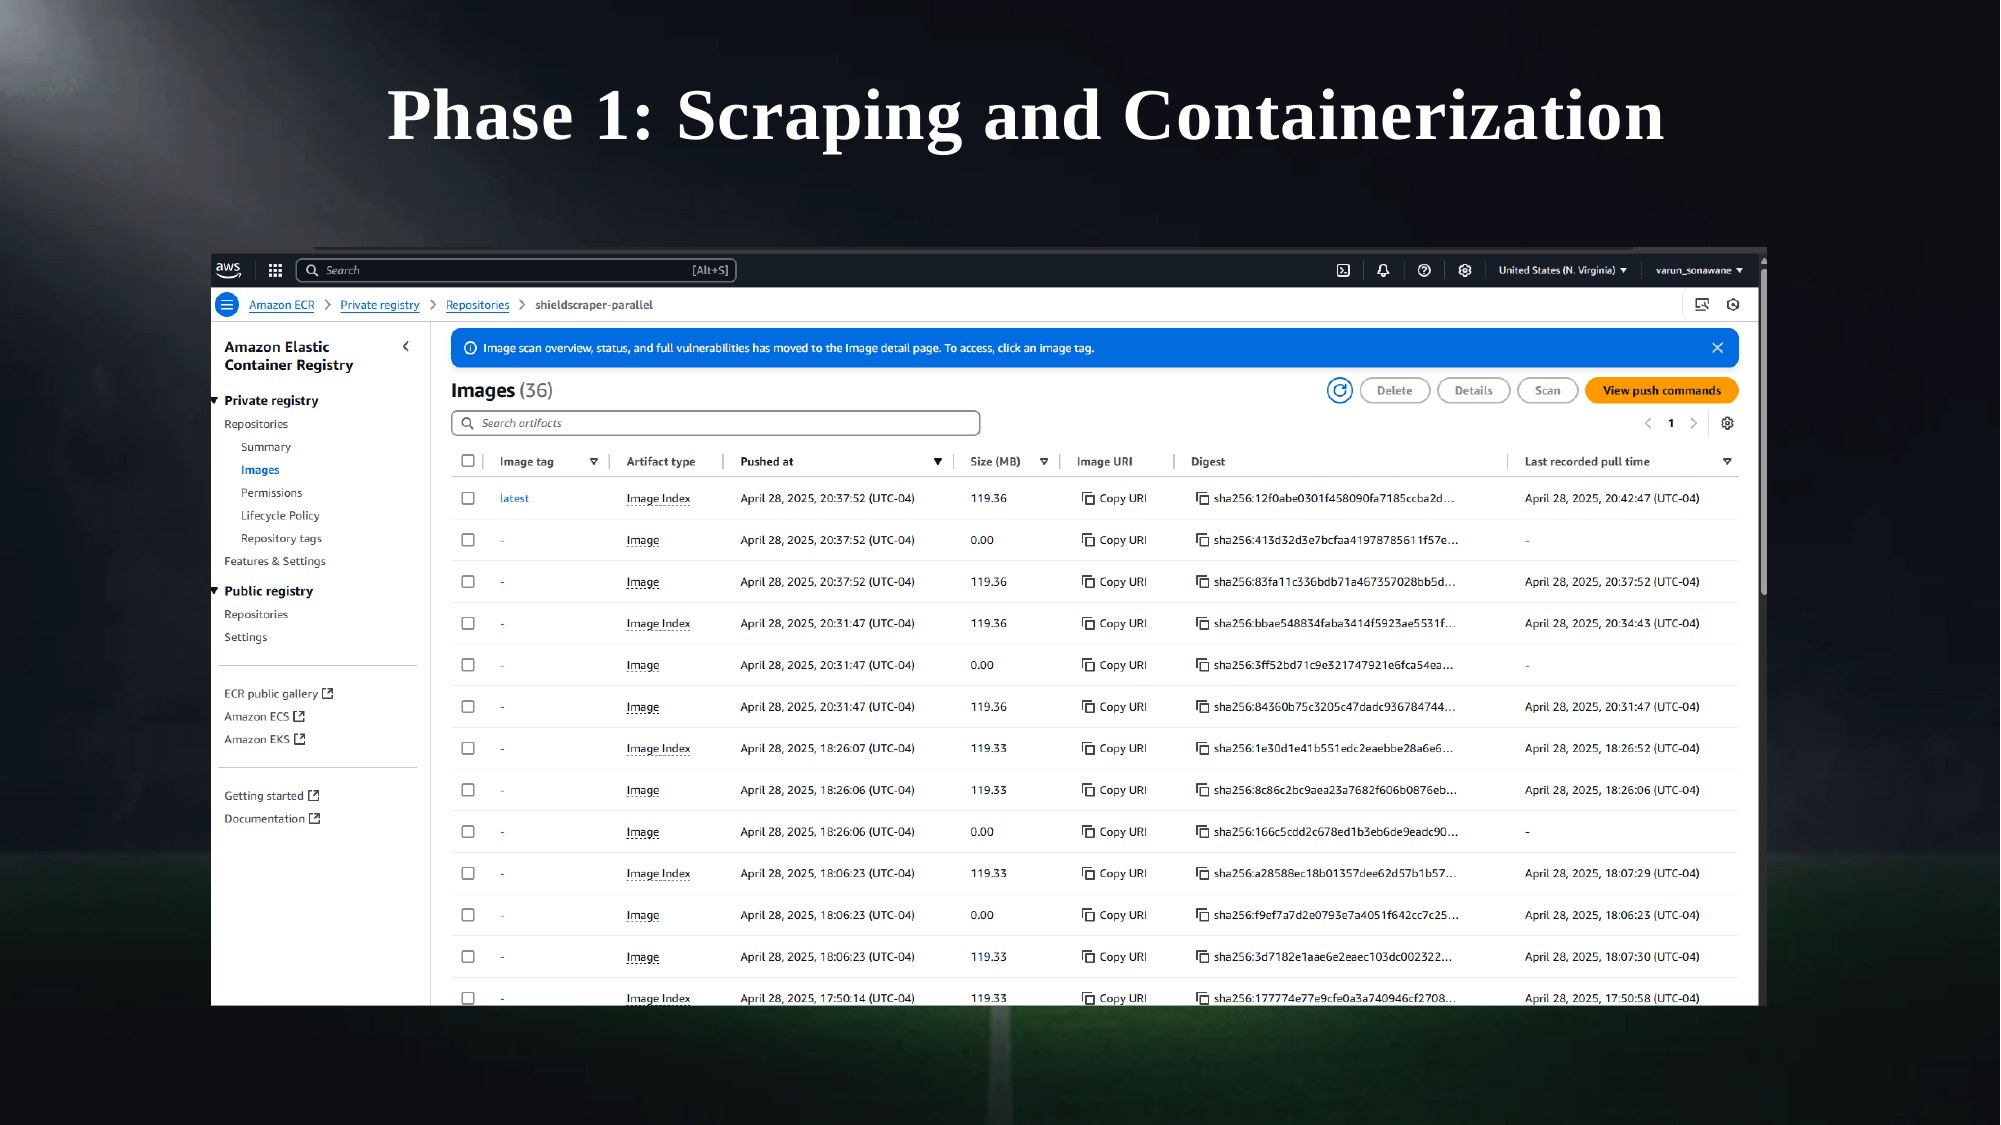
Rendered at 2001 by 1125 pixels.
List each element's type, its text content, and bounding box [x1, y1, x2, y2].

picture [0, 0, 2000, 1125]
text_box Phase 1: Scraping and Containerization [372, 58, 1683, 162]
